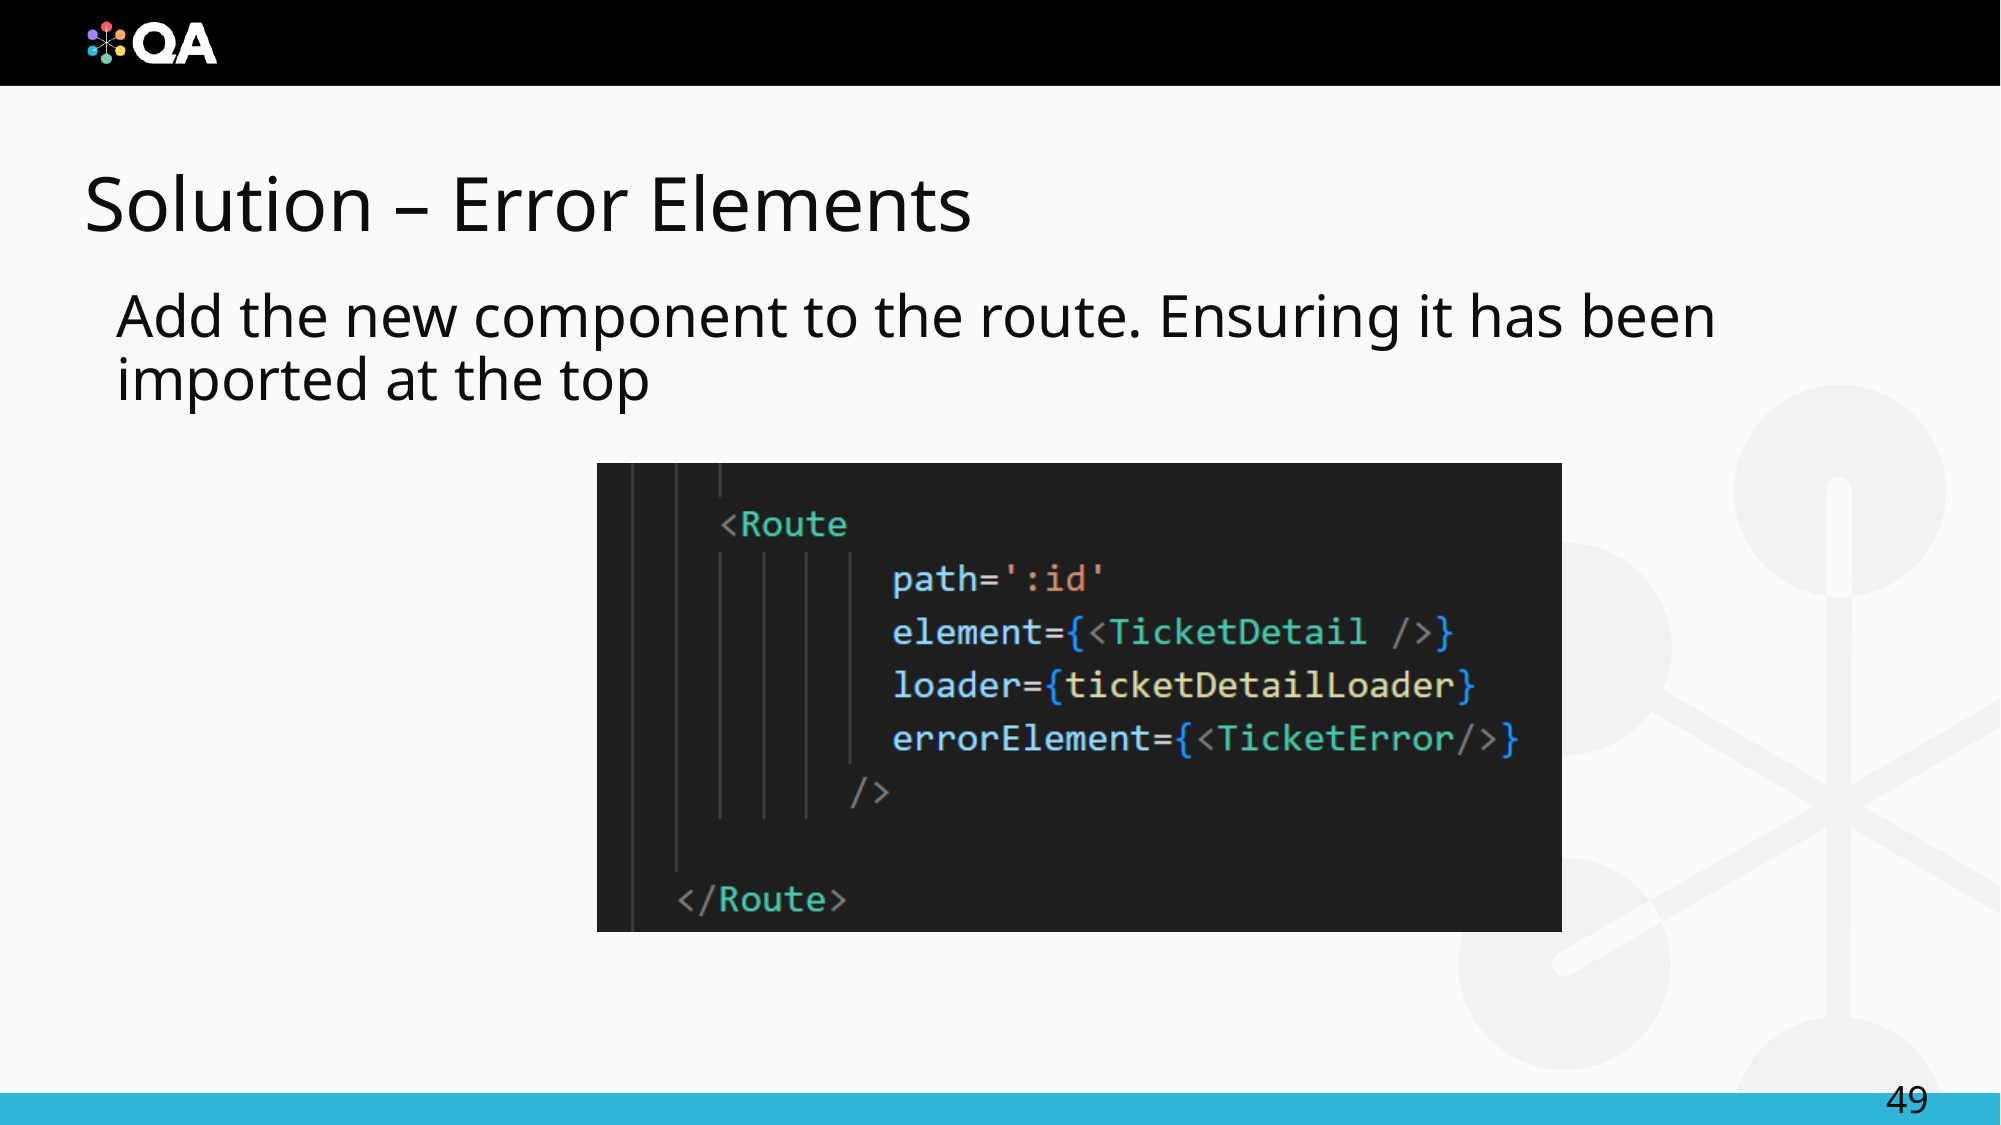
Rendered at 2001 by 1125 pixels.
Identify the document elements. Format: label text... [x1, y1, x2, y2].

title Solution – Error Elements [84, 159, 1916, 278]
list Add the new component to the route. Ensuring it has been imported at the top [116, 279, 1916, 1125]
slide_number 49 [1871, 1068, 2000, 1098]
picture [0, 0, 2001, 1125]
picture [596, 462, 1563, 933]
